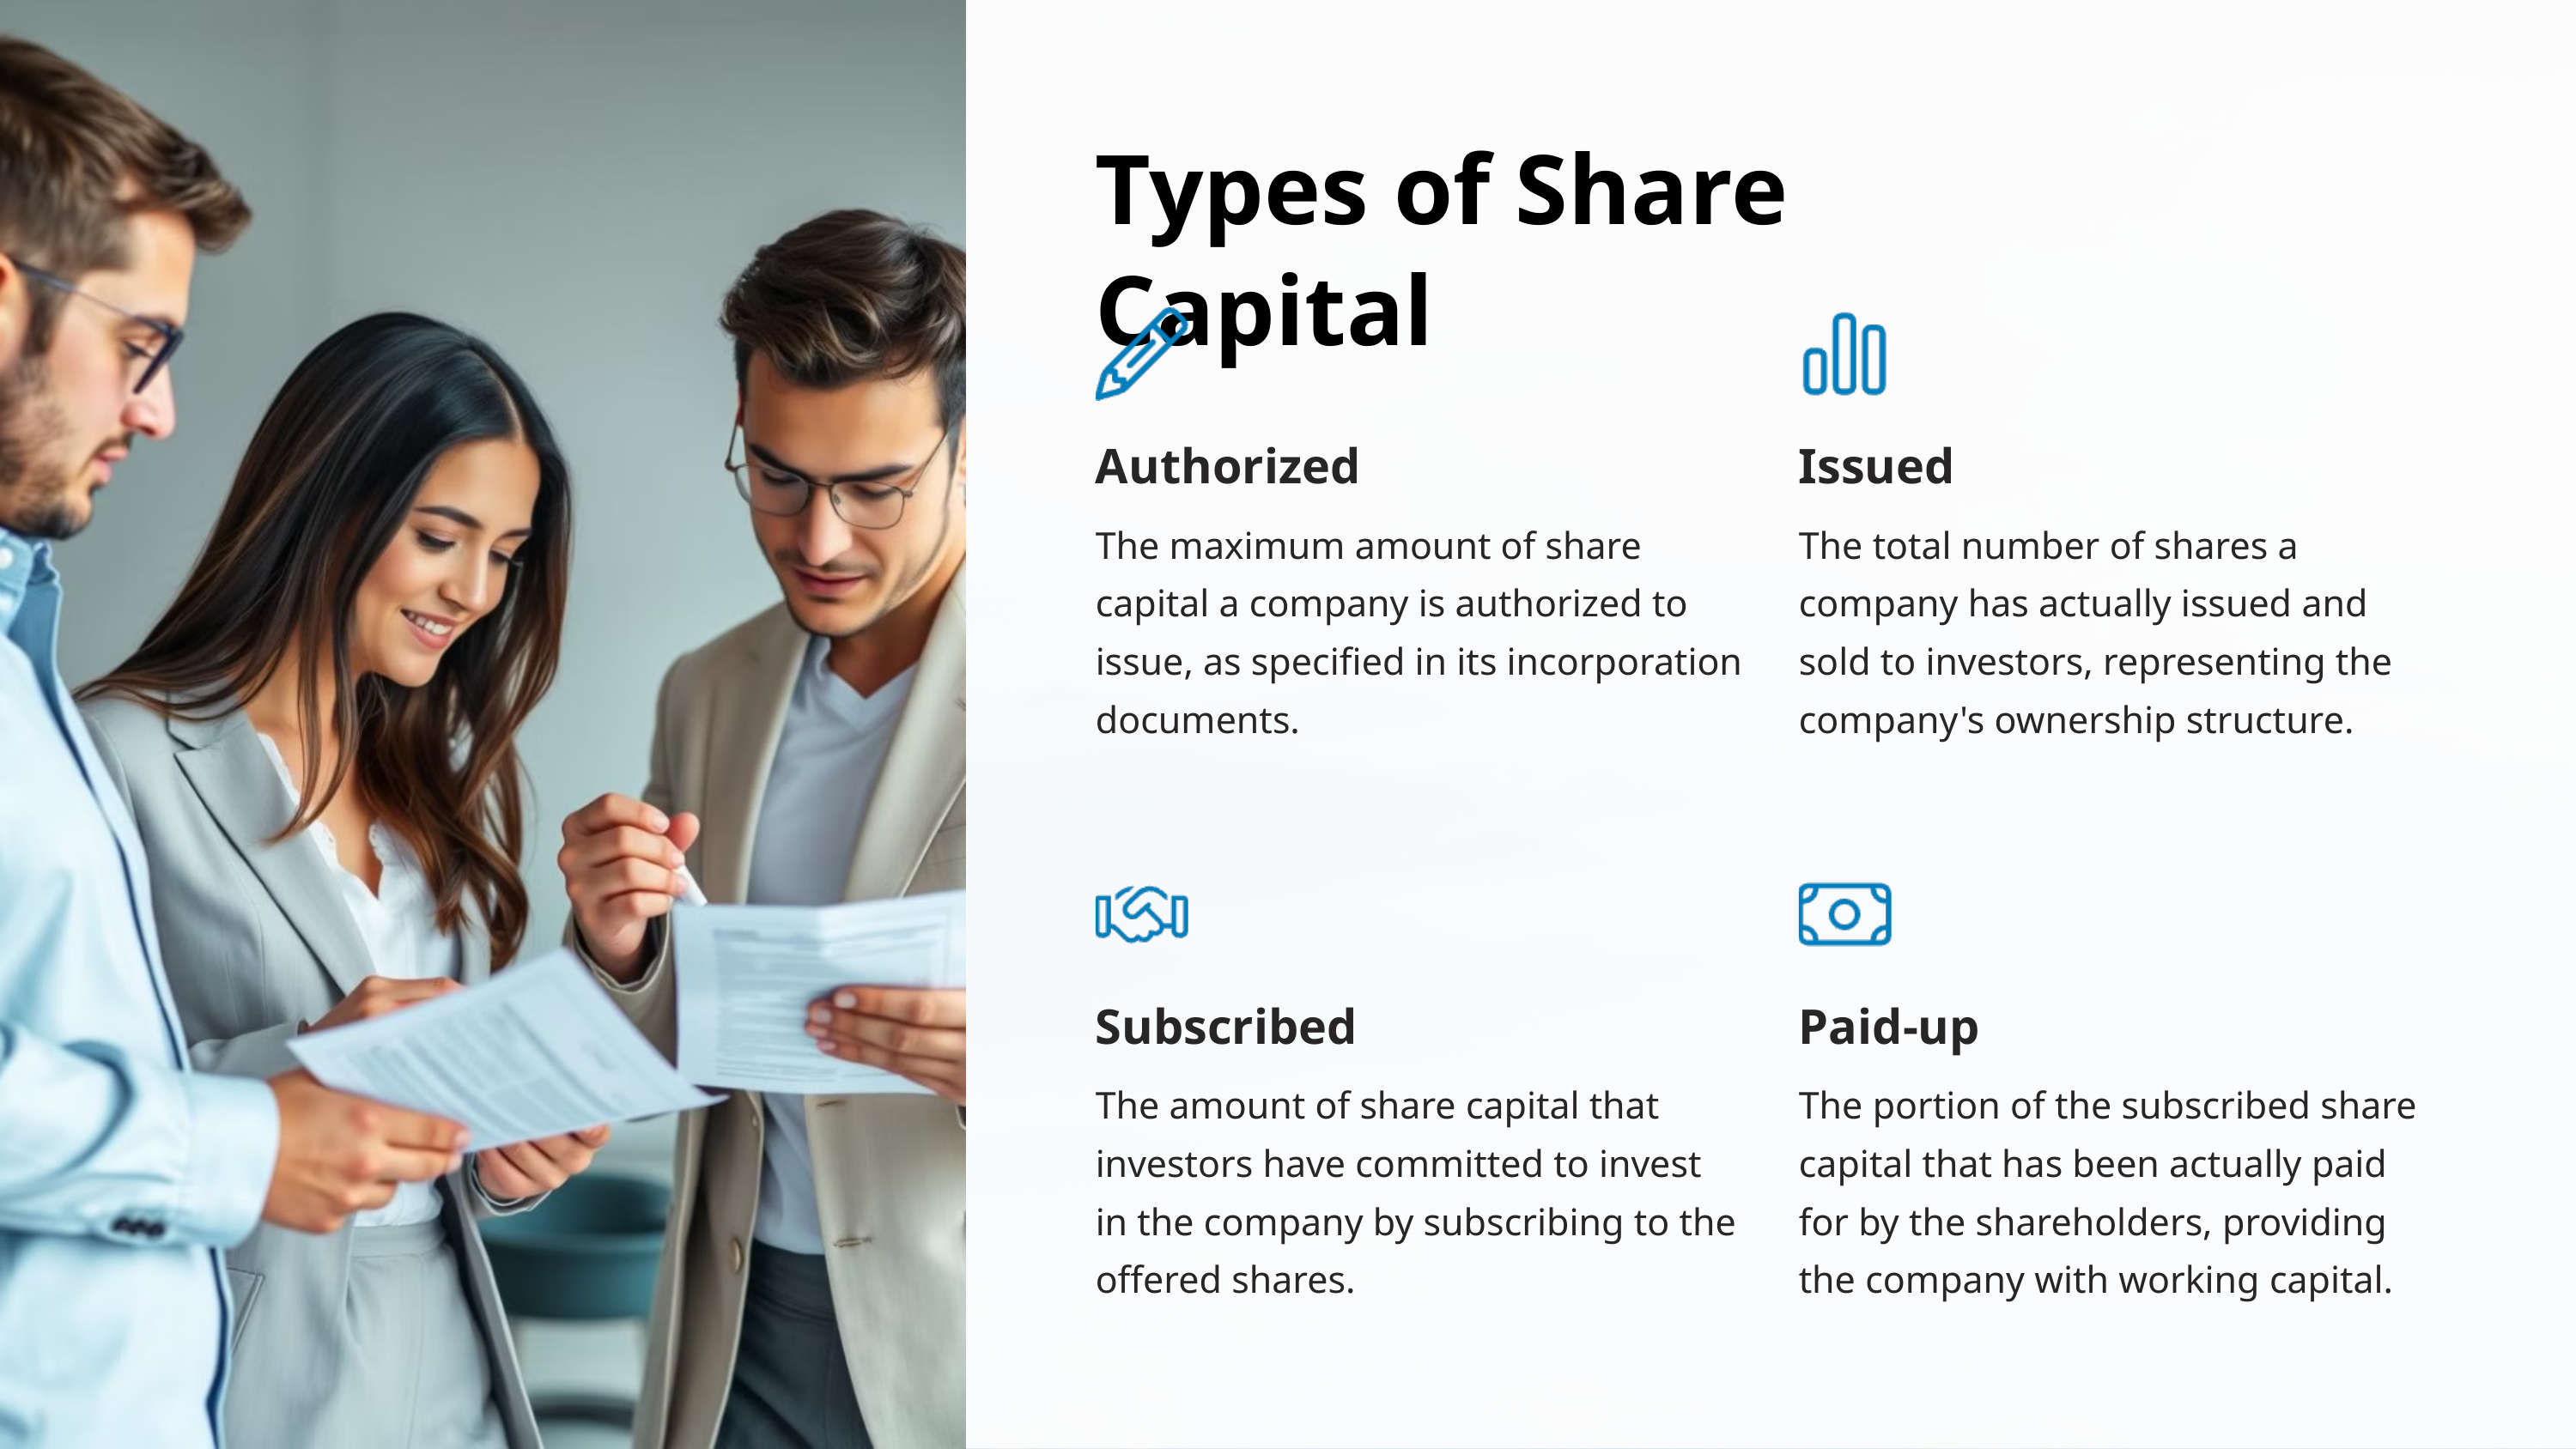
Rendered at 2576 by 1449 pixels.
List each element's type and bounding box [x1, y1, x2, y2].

text_box [0, 0, 2576, 1449]
